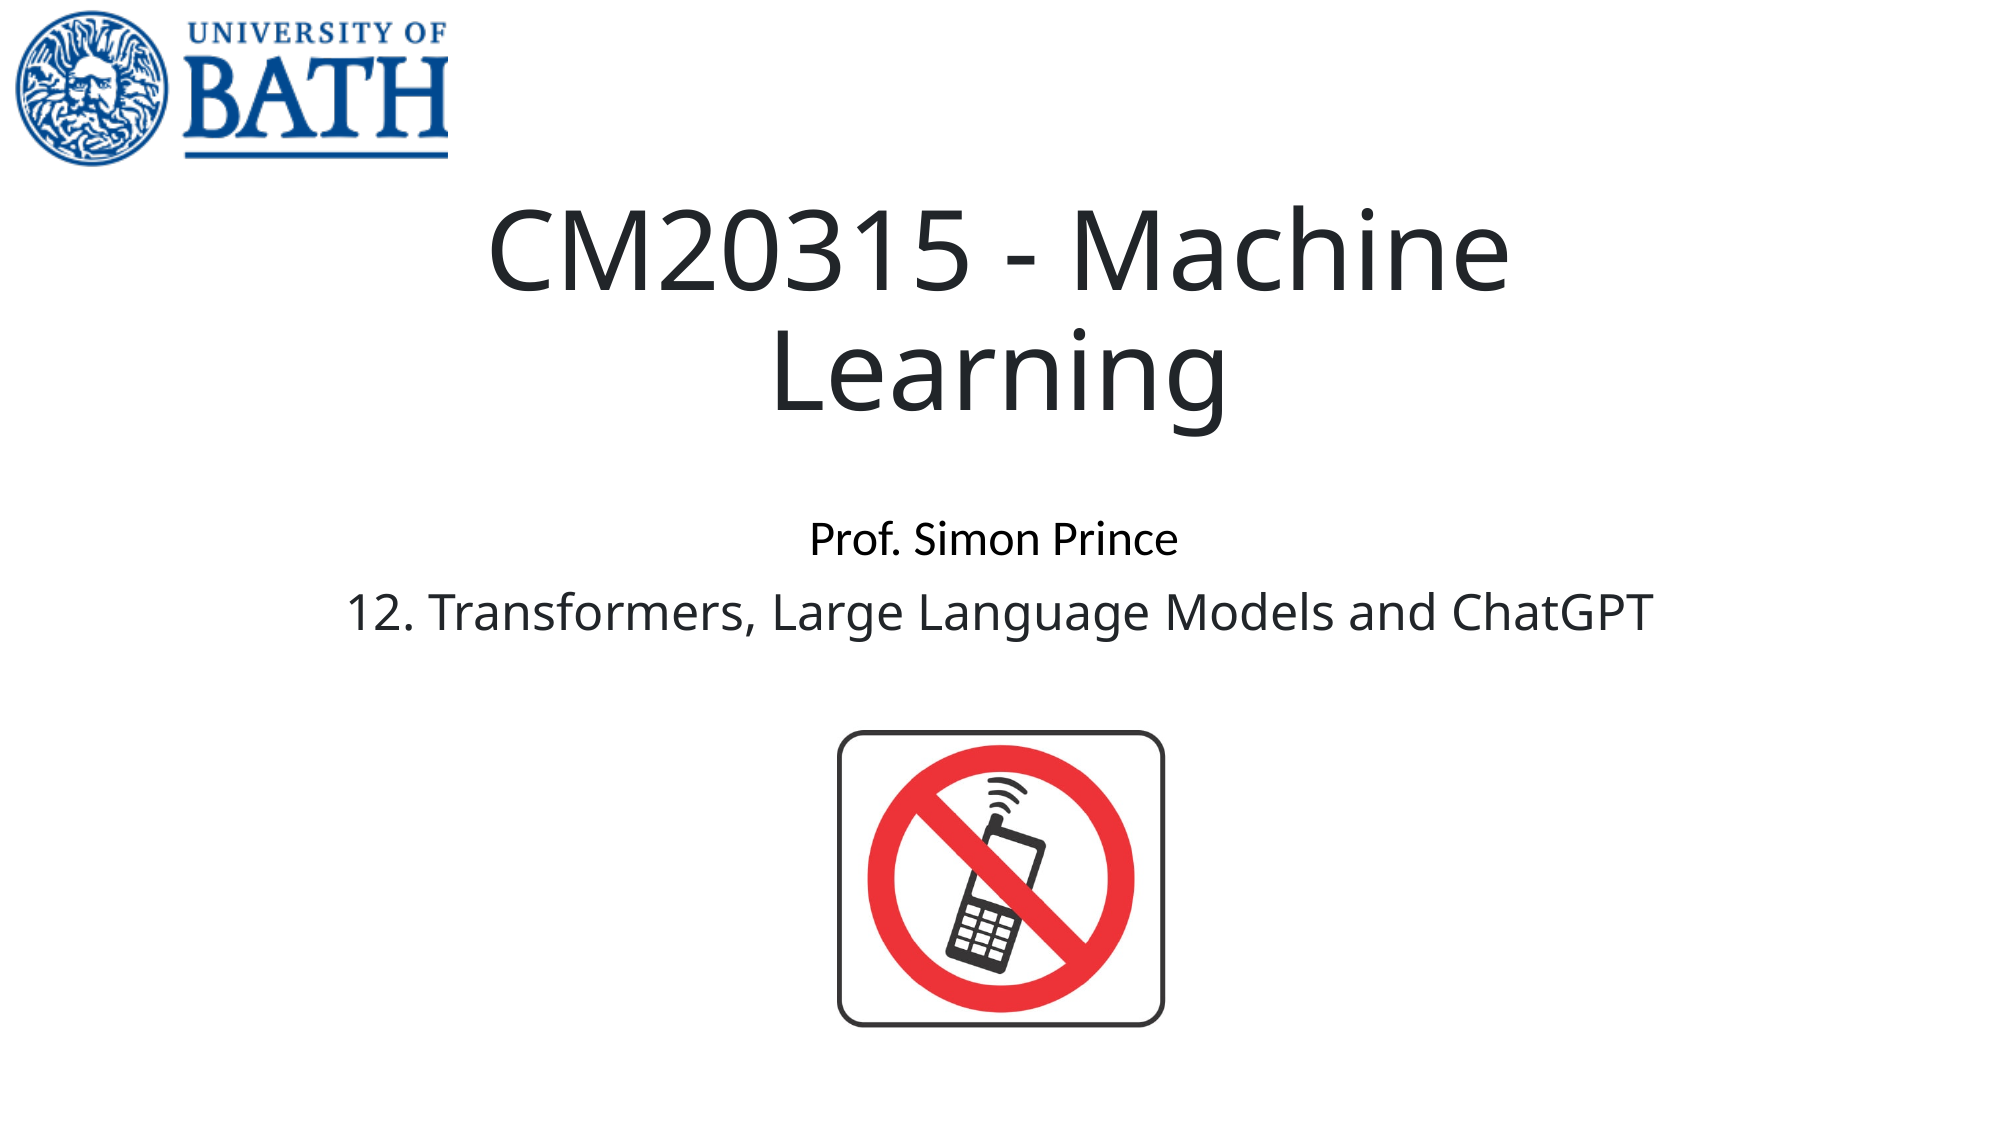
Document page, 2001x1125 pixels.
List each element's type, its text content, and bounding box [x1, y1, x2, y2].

picture [645, 726, 1354, 1030]
subtitle Prof. Simon Prince 12. Transformers, Large Language Models and ChatGPT [249, 505, 1750, 735]
title CM20315 - Machine Learning [249, 184, 1750, 505]
picture [0, 0, 448, 180]
